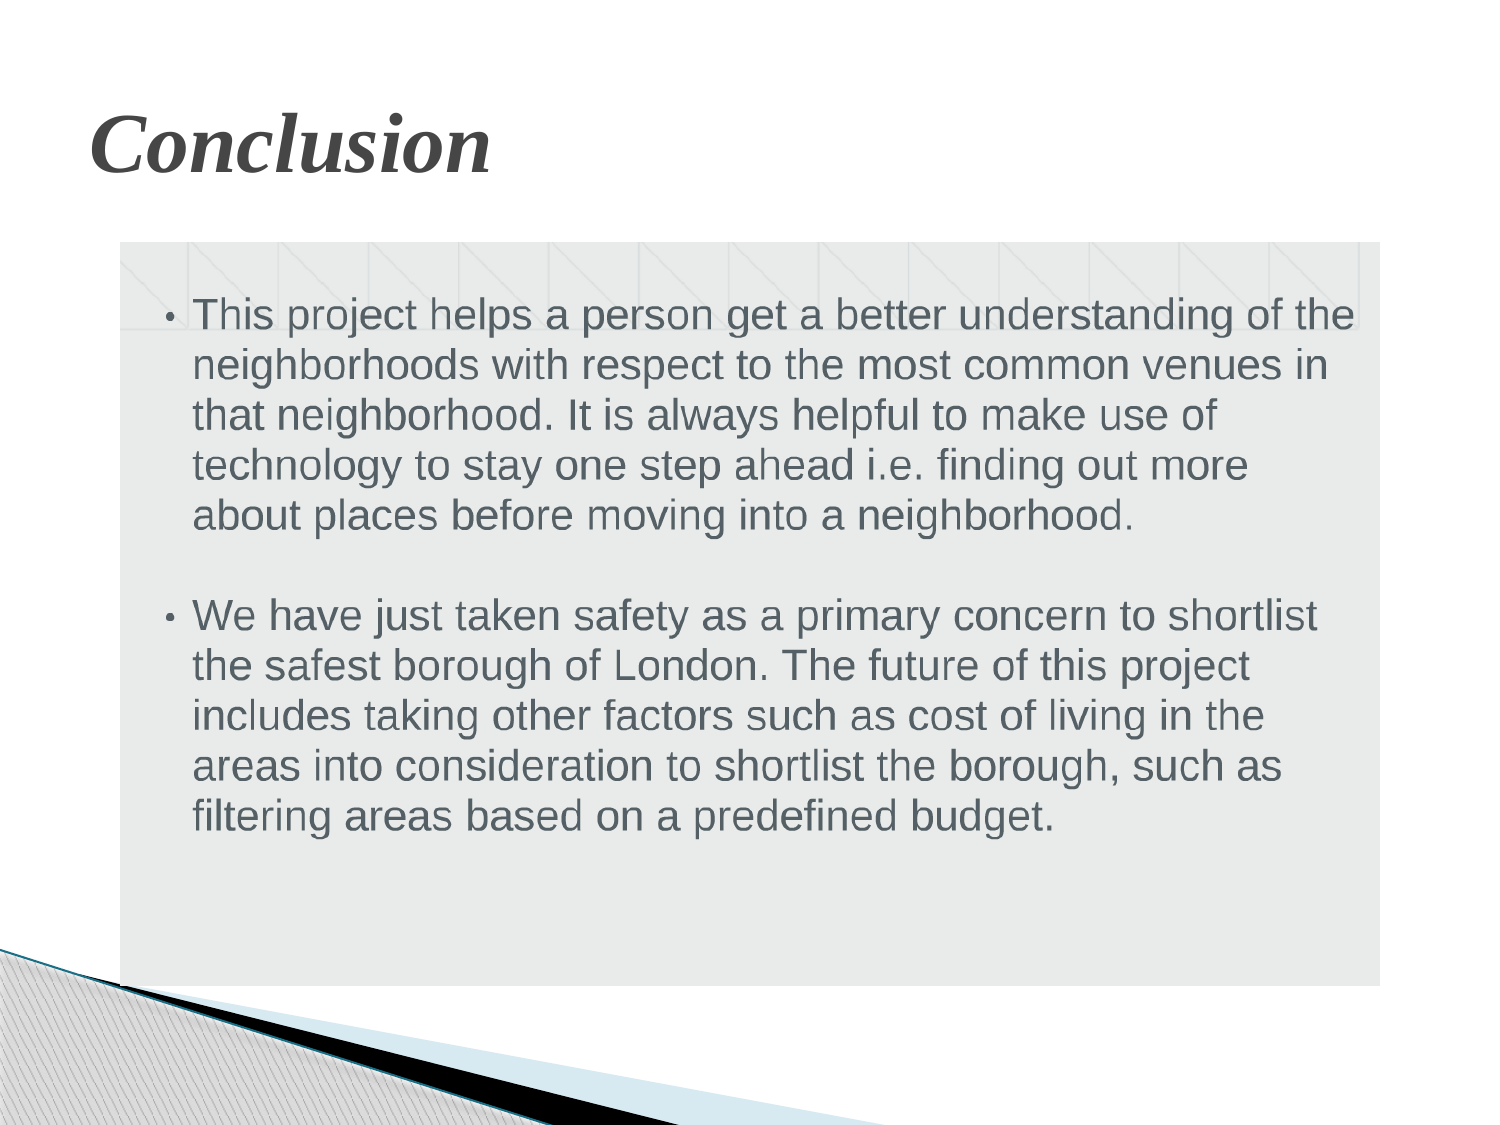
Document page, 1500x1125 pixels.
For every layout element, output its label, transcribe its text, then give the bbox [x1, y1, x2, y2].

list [119, 242, 1381, 986]
title Conclusion [75, 45, 1425, 233]
